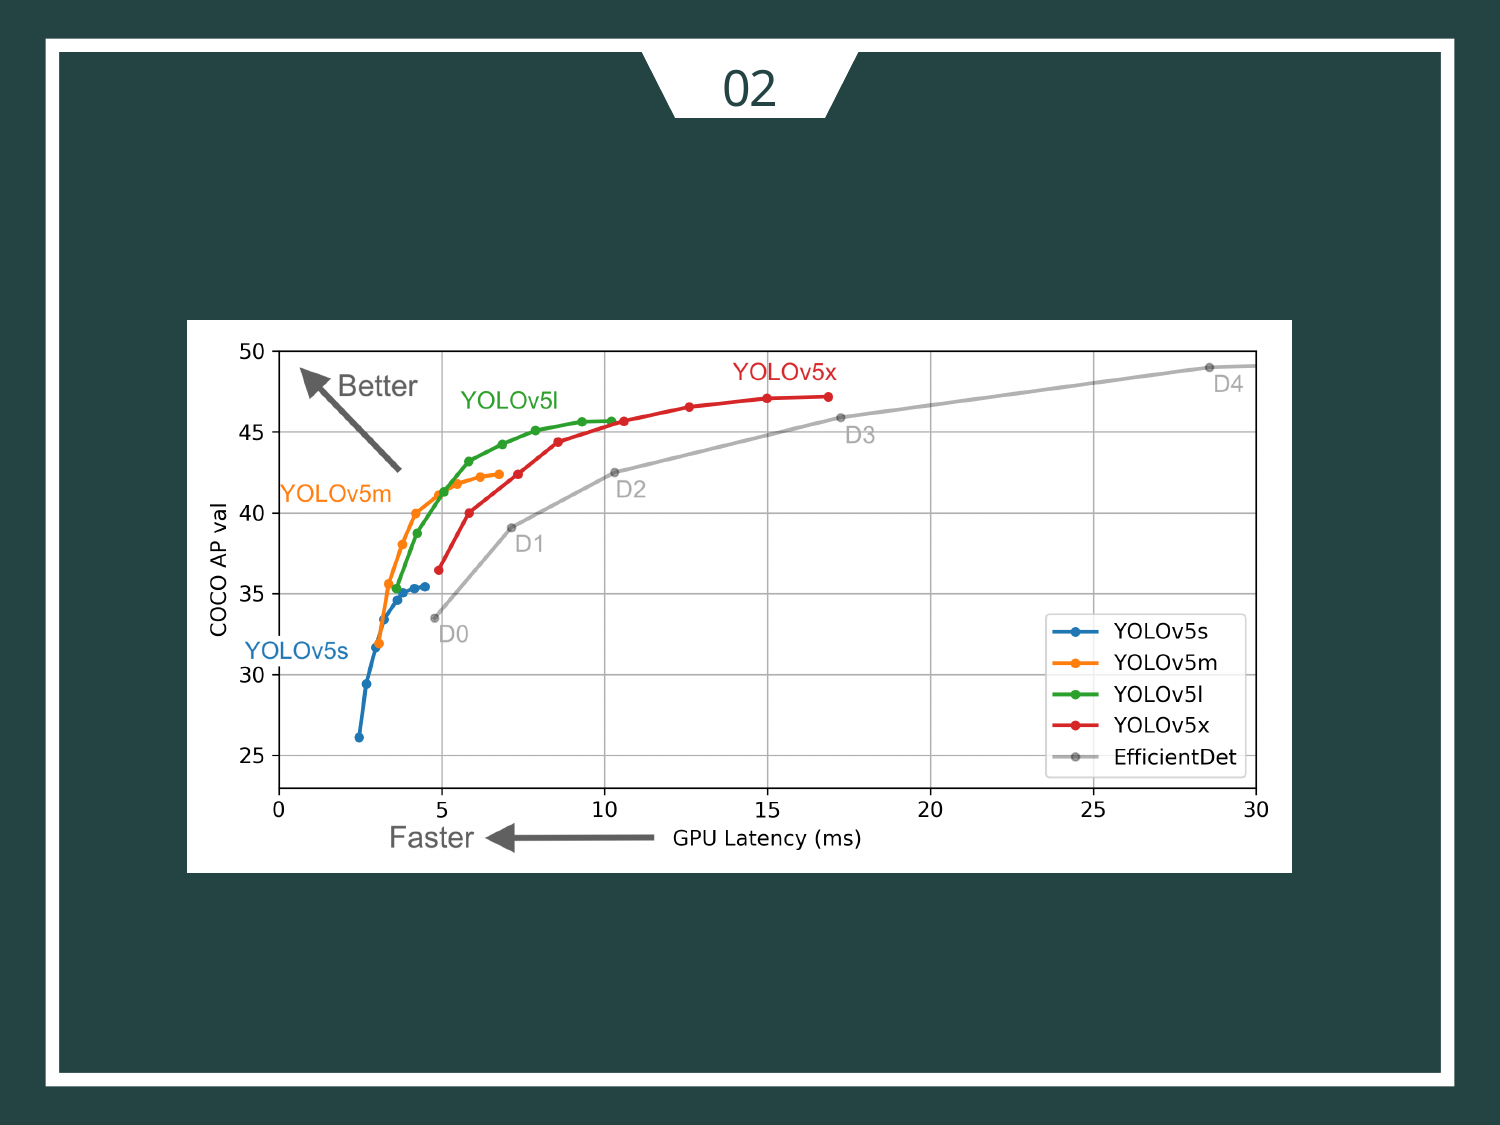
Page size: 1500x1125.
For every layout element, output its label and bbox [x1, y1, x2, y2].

picture [187, 320, 1292, 873]
text_box [45, 38, 1455, 1087]
